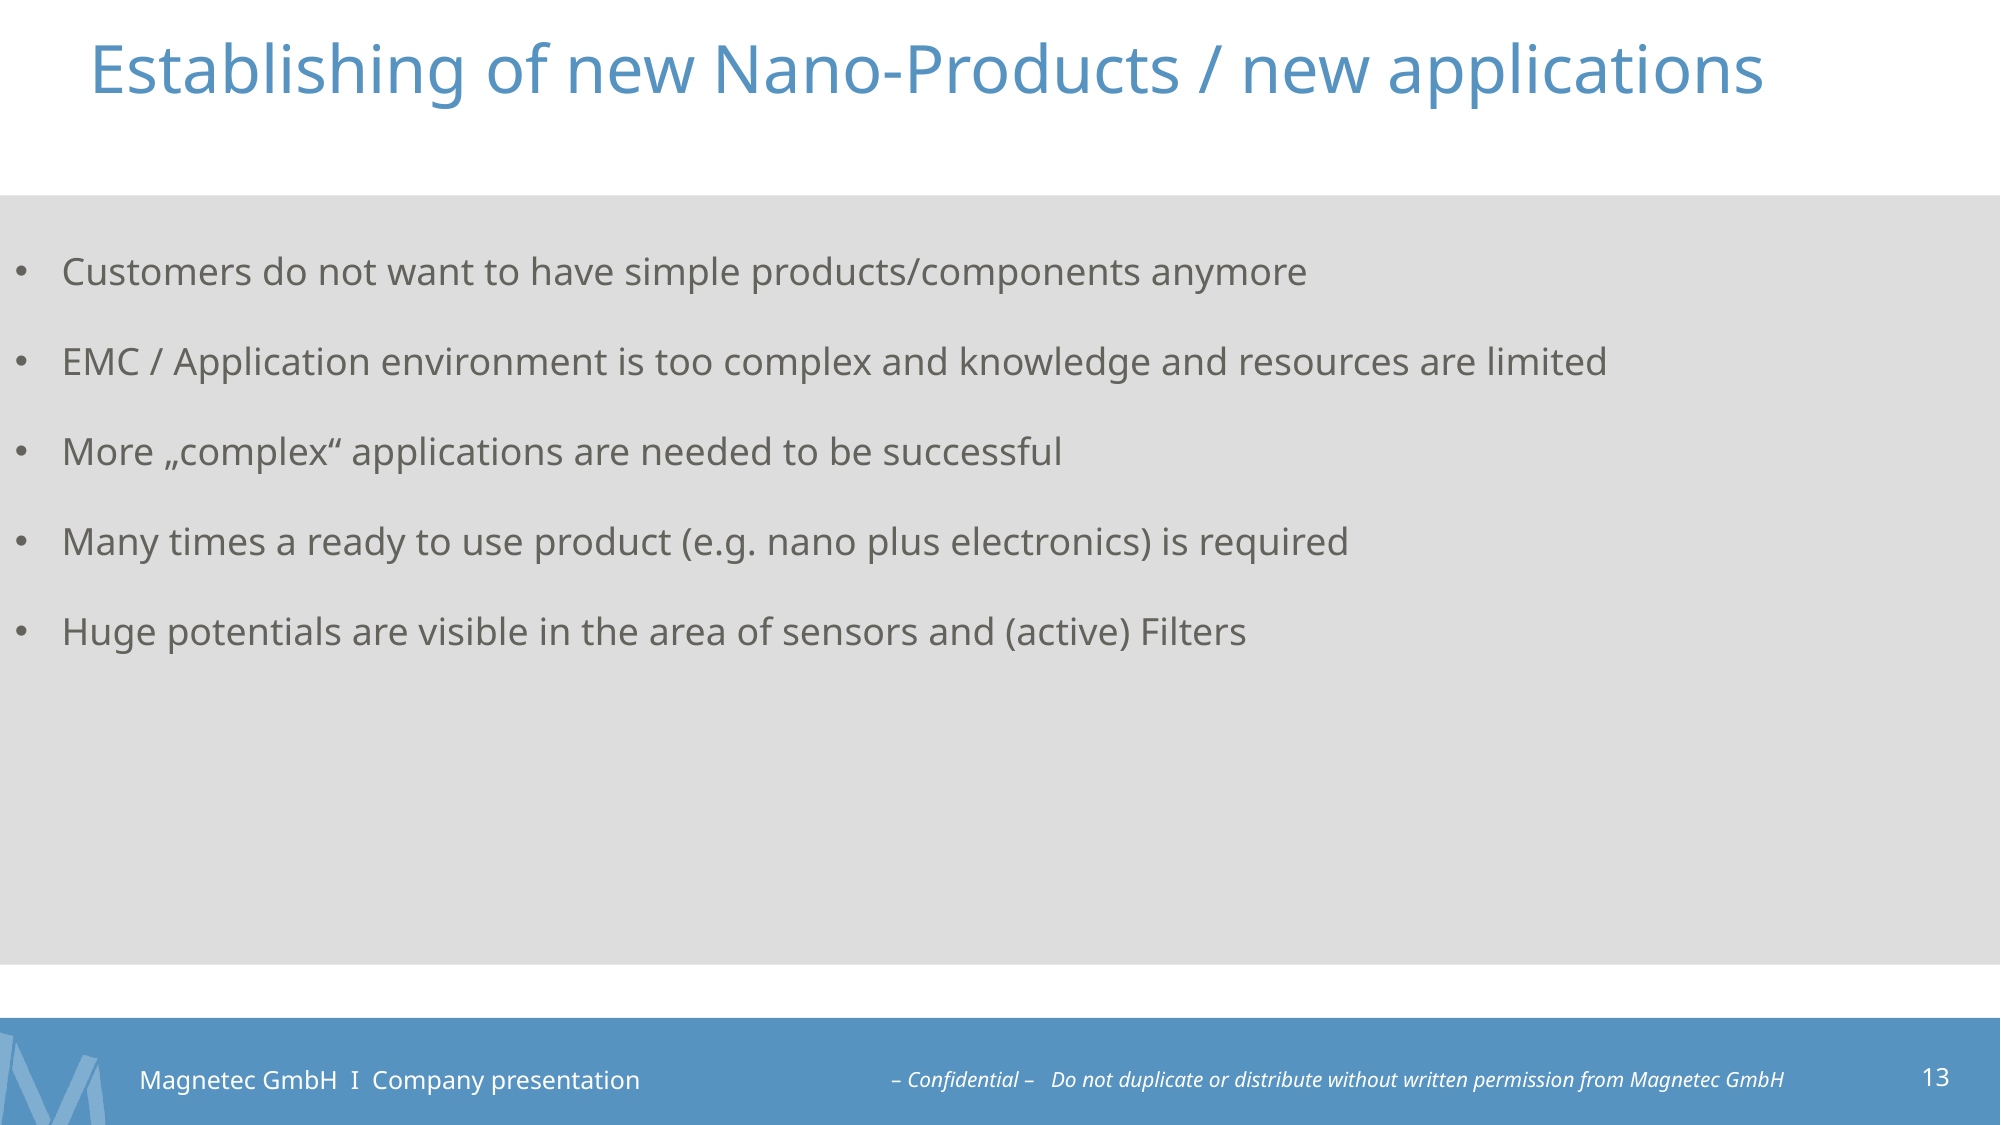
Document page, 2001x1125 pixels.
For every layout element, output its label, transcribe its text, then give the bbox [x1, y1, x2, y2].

picture [0, 1032, 106, 1125]
text_box Customers do not want to have simple products/components anymore EMC / Application environment is too complex and knowledge and resources are limited More „complex“ applications are needed to be successful Many times a ready to use product (e.g. nano plus electronics) is required Huge potentials are visible in the area of sensors and (active) Filters [0, 194, 2000, 966]
text_box Establishing of new Nano-Products / new applications [0, 19, 2000, 115]
